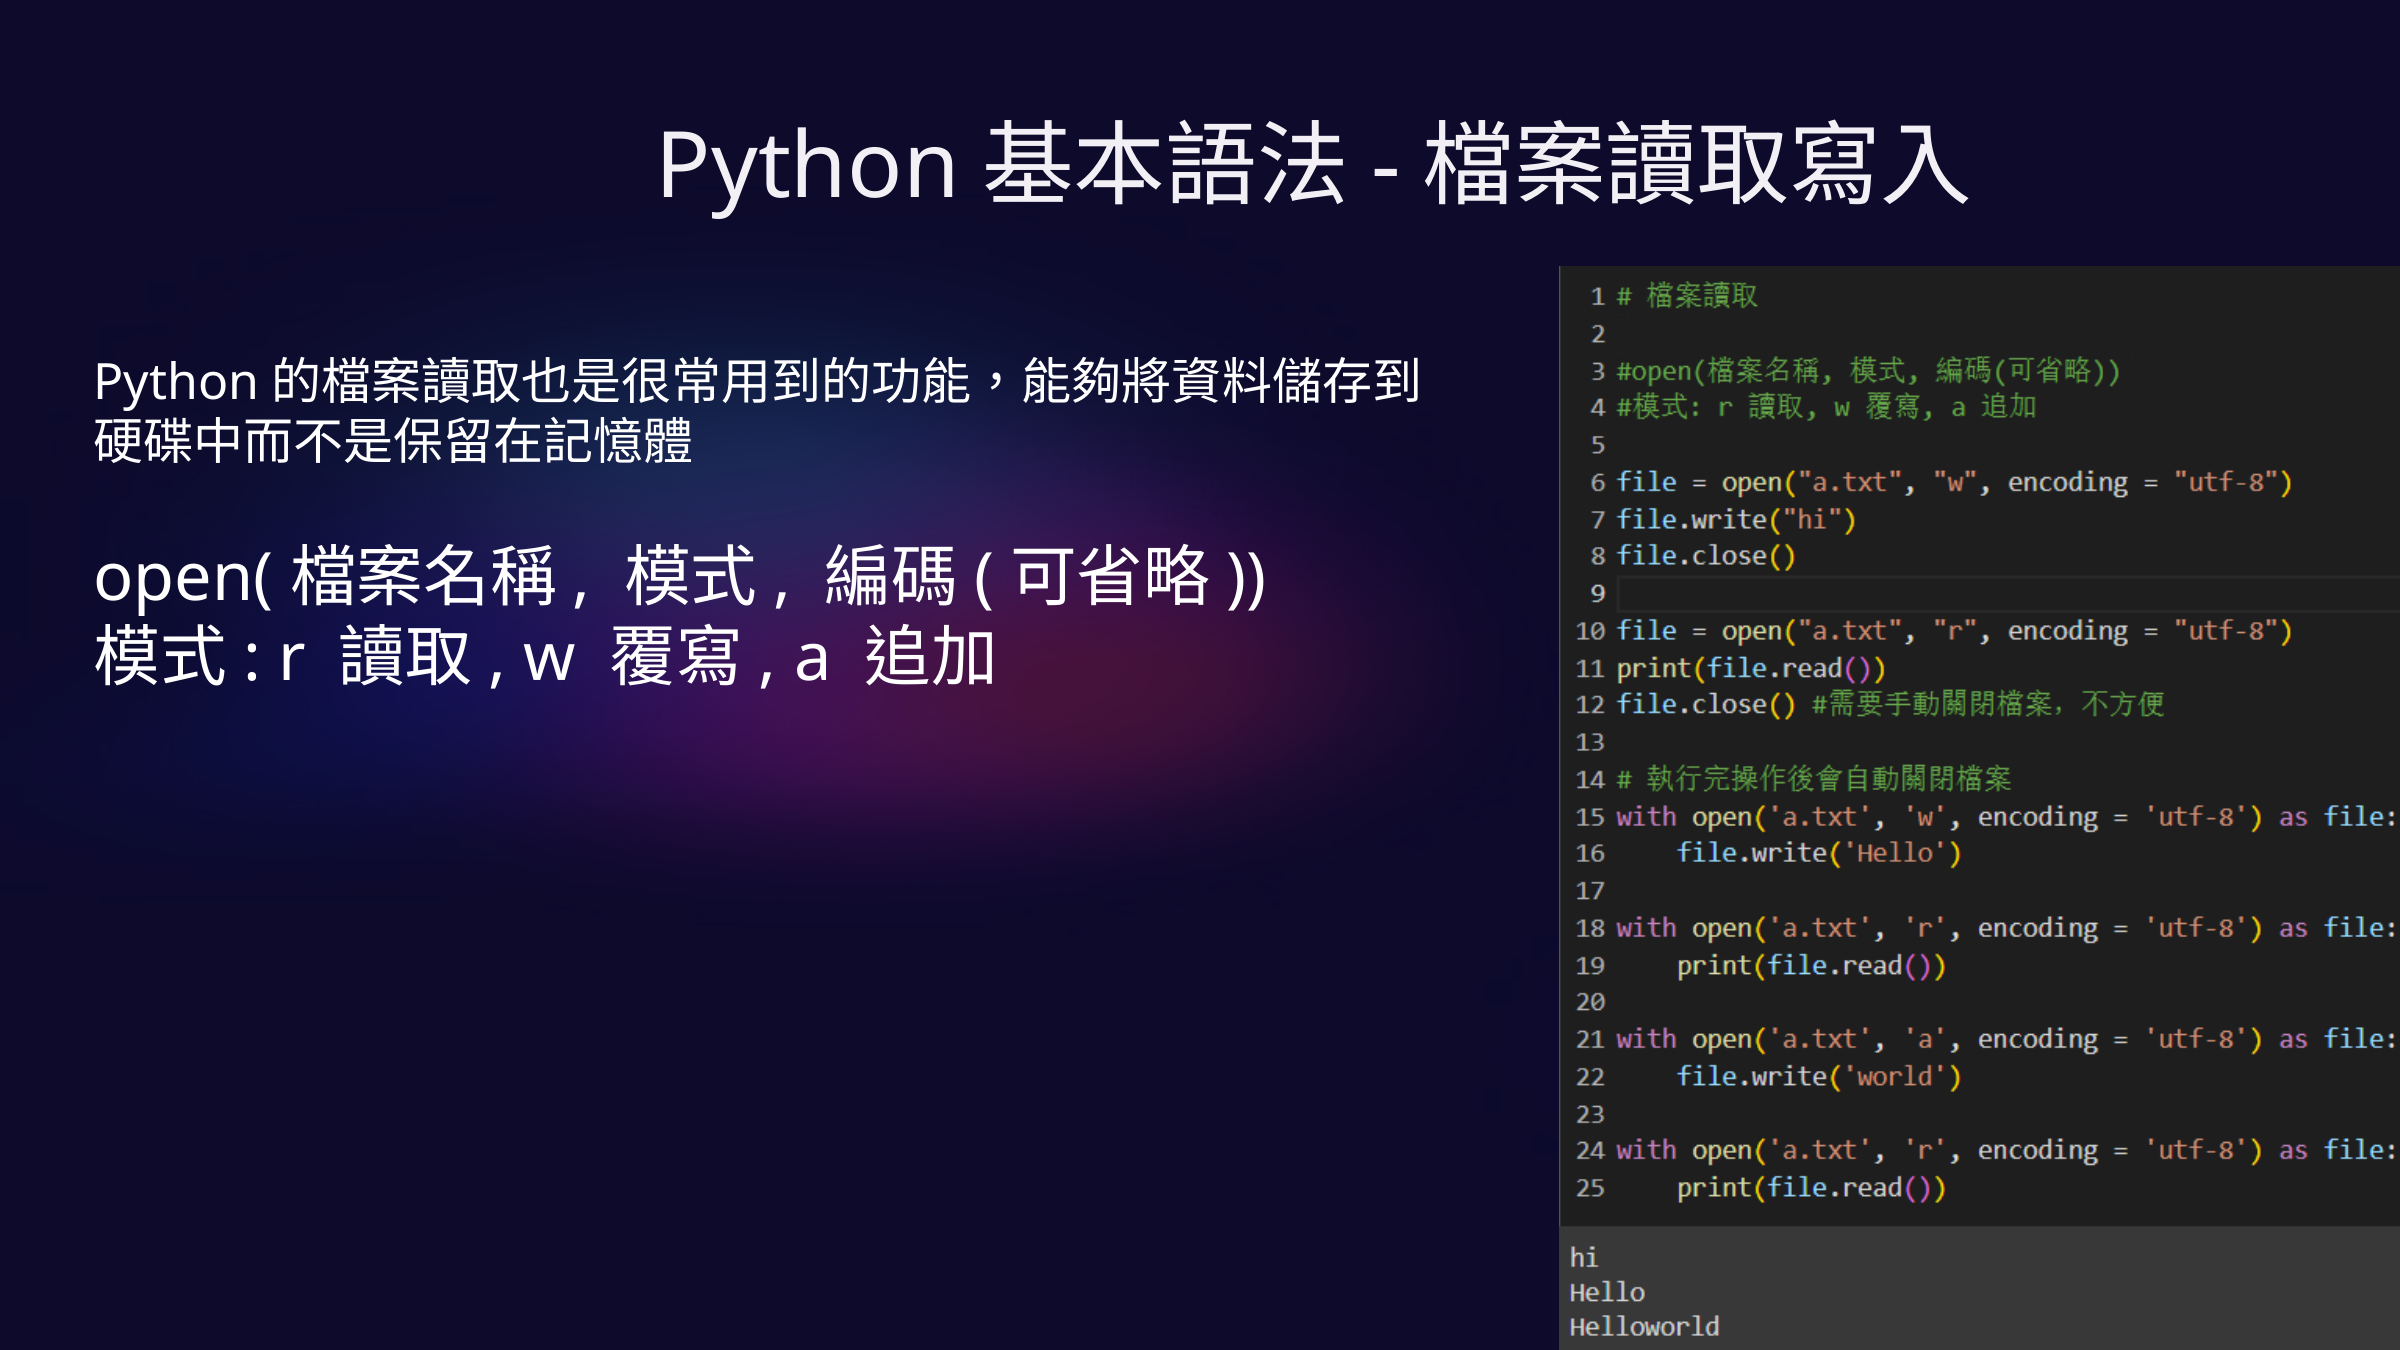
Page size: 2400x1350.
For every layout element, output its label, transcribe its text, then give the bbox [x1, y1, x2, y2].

picture [1559, 266, 2400, 1350]
text_box open(檔案名稱, 模式, 編碼(可省略)) 模式: r 讀取, w 覆寫, a 追加 [78, 526, 1359, 702]
text_box Python的檔案讀取也是很常用到的功能，能夠將資料儲存到 硬碟中而不是保留在記憶體 [78, 341, 1559, 477]
text_box Python基本語法-檔案讀取寫入 [655, 100, 1745, 217]
